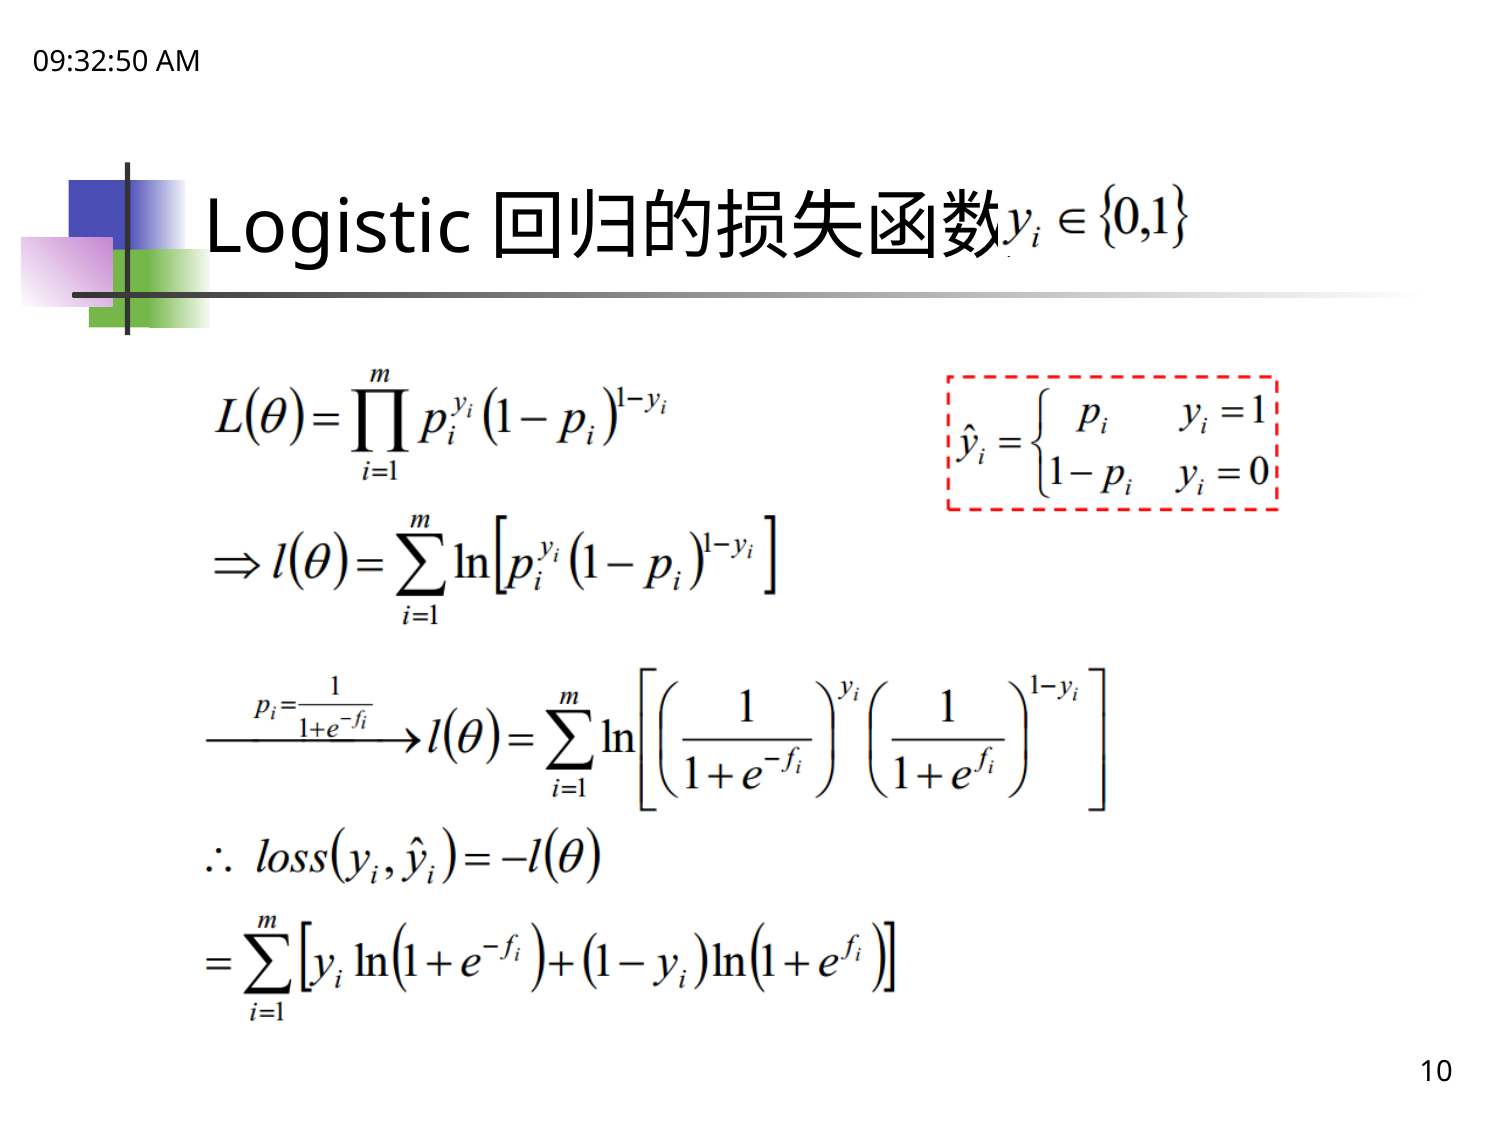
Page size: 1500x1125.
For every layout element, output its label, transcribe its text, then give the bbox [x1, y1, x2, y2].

picture [997, 179, 1197, 256]
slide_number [17, 15, 331, 90]
title Logistic回归的损失函数 [188, 35, 1468, 275]
picture [165, 662, 1129, 1024]
picture [194, 355, 795, 634]
slide_number 10 [1155, 1024, 1468, 1100]
picture [938, 373, 1288, 516]
